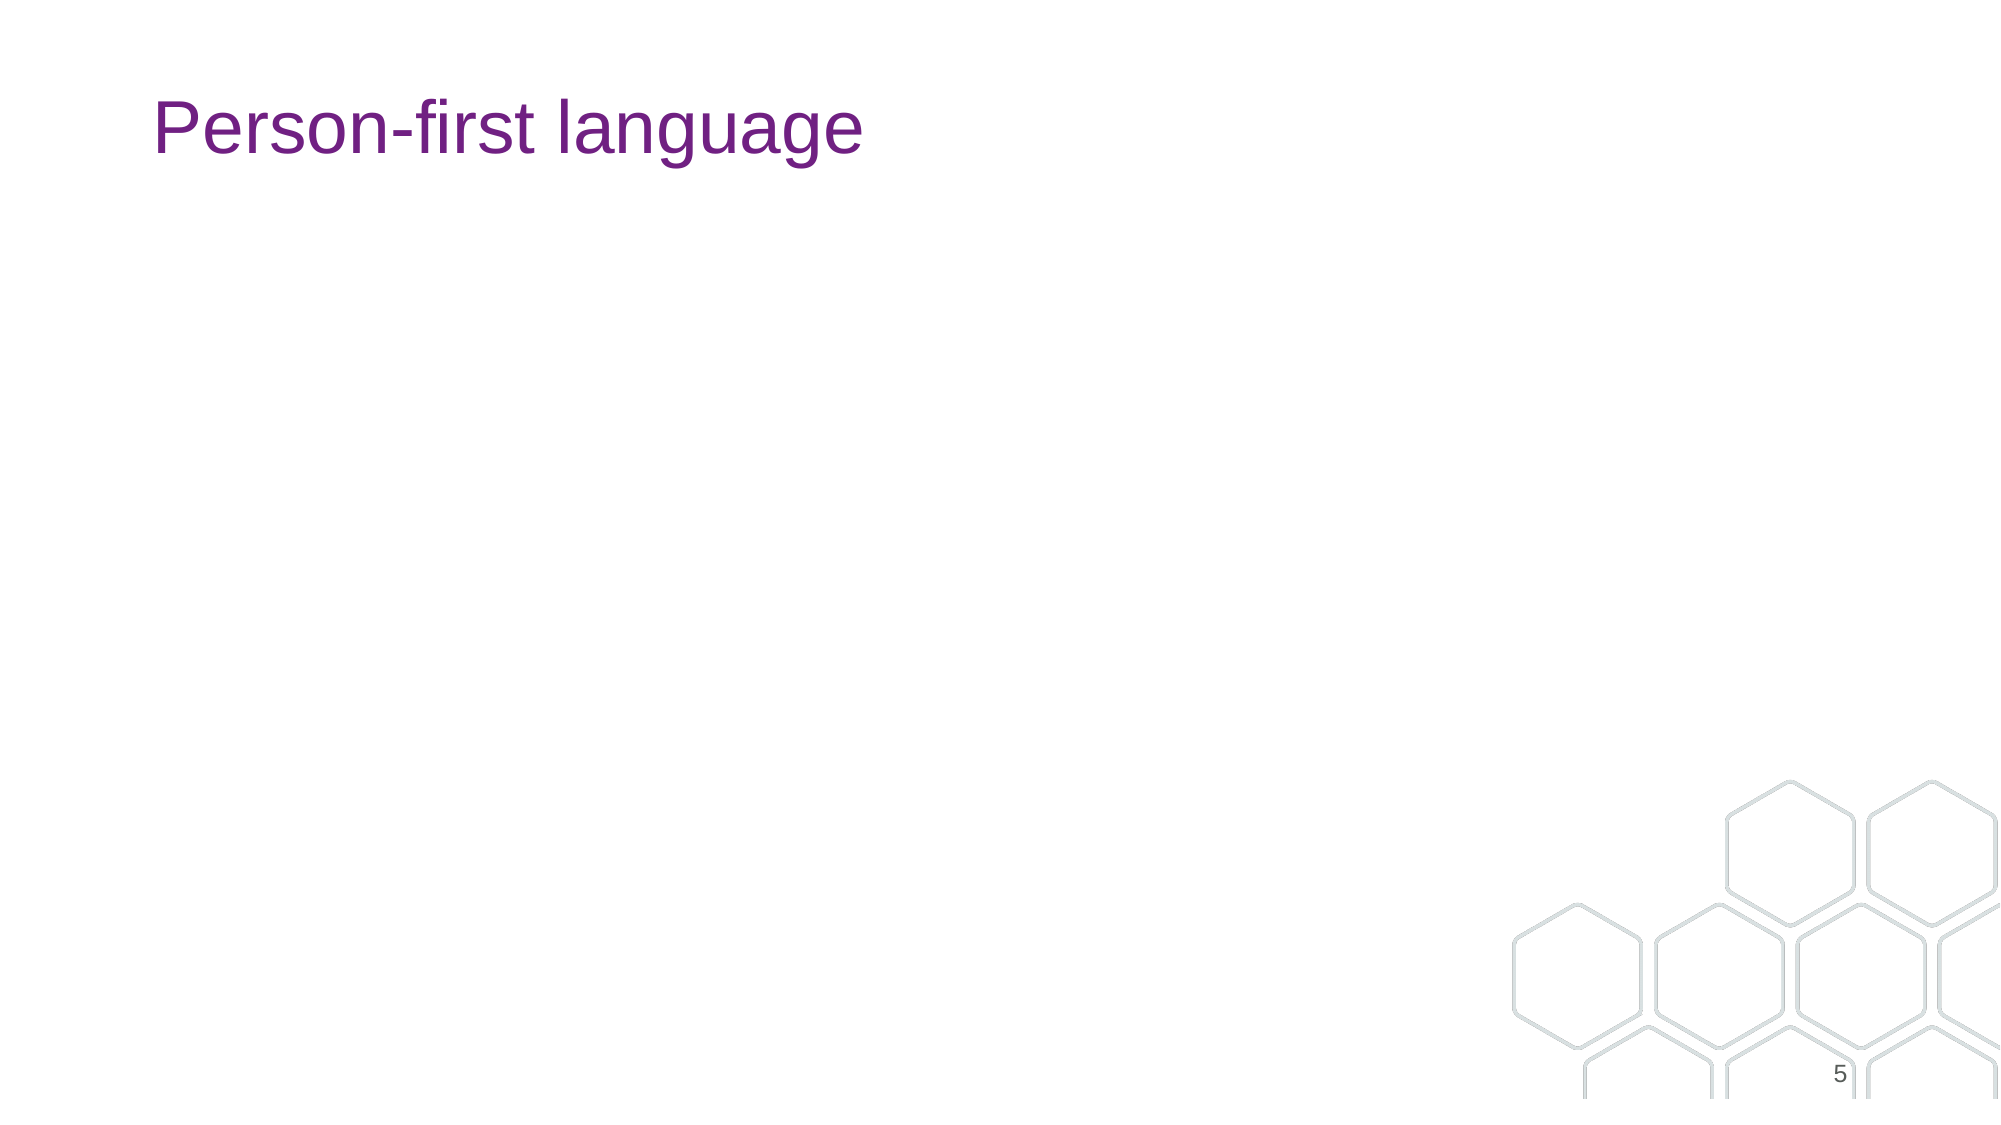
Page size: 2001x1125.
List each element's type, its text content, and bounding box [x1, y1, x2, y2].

title Person-first language [137, 84, 1775, 175]
slide_number 5 [1412, 1042, 1863, 1103]
picture [1412, 508, 2001, 1099]
